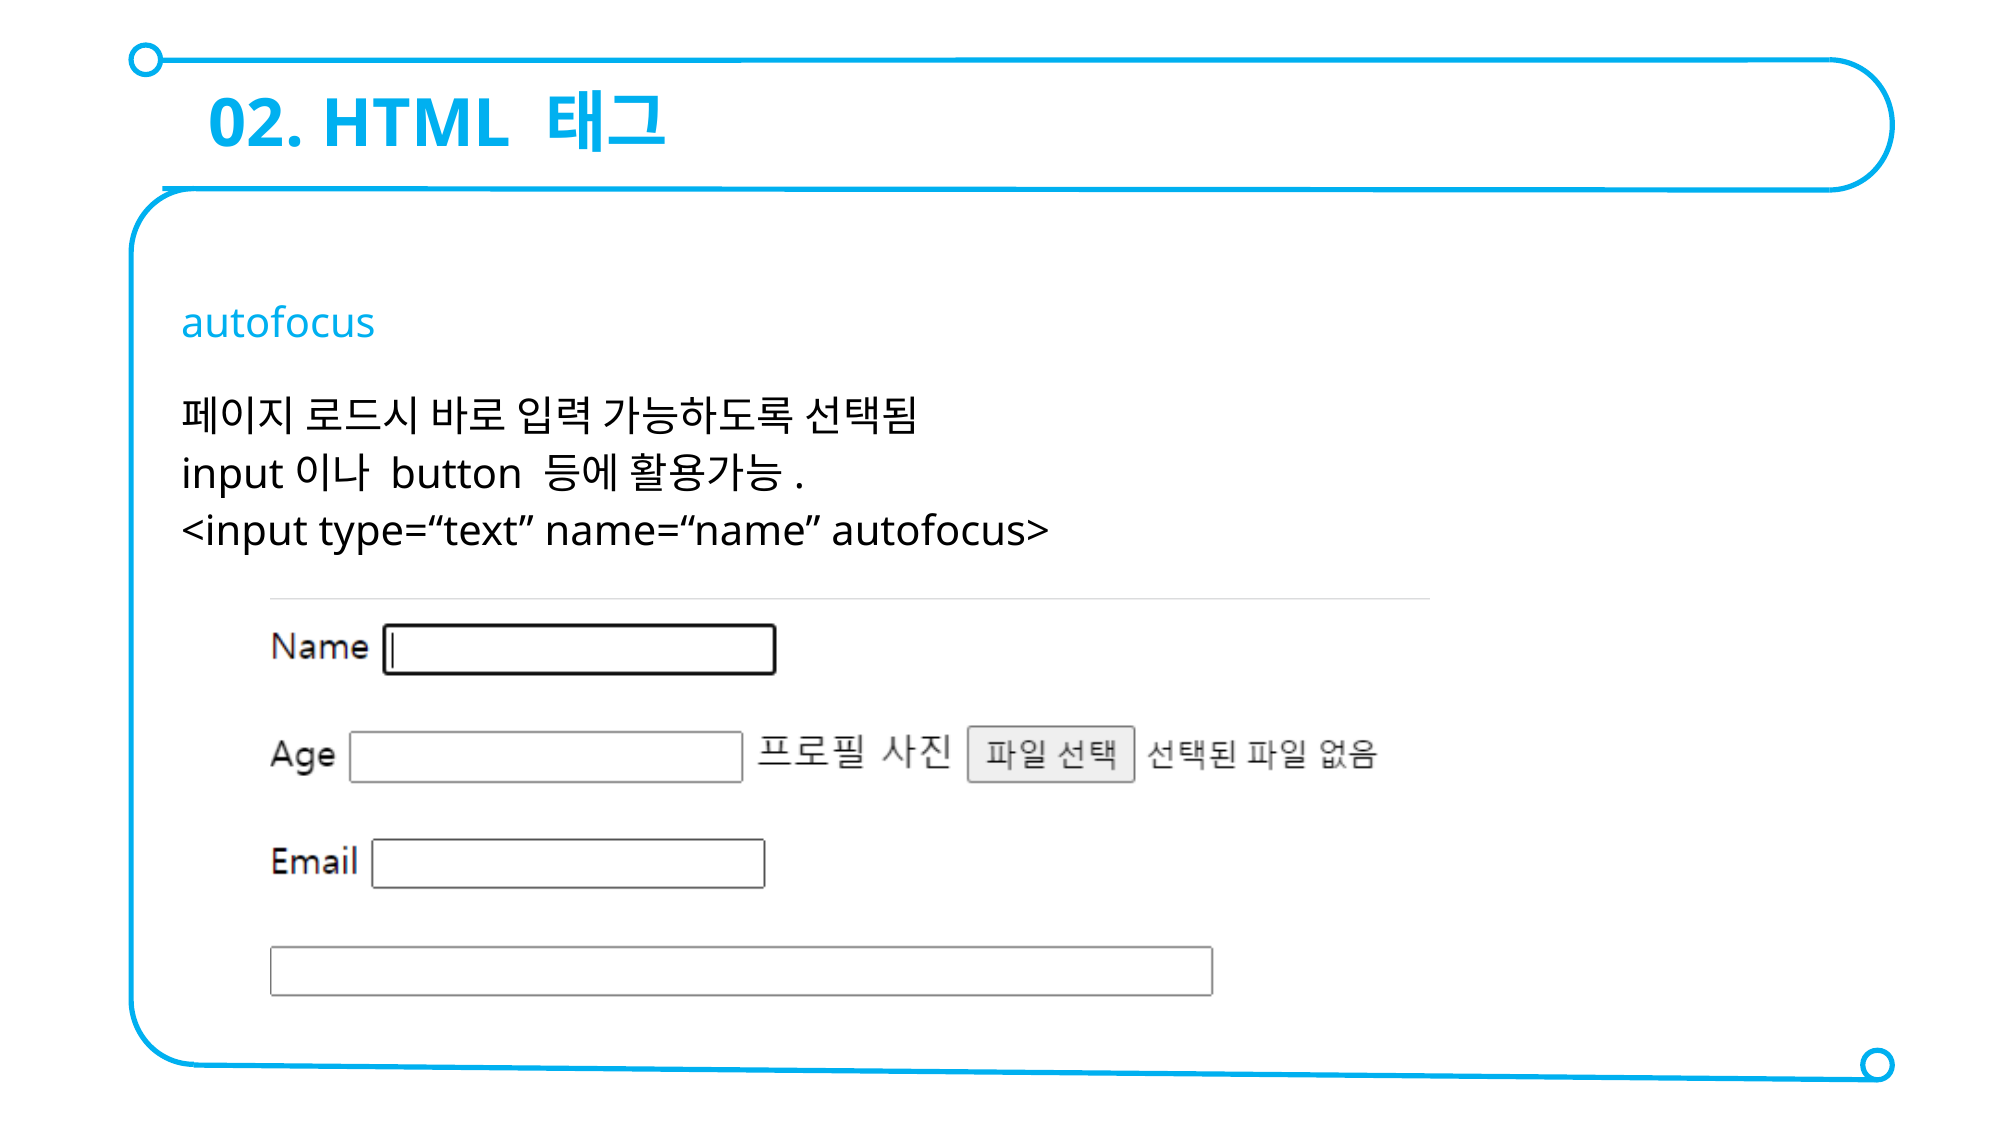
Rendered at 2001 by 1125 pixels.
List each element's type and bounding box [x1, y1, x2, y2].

text_box [130, 44, 1893, 1081]
picture [270, 598, 1431, 1030]
